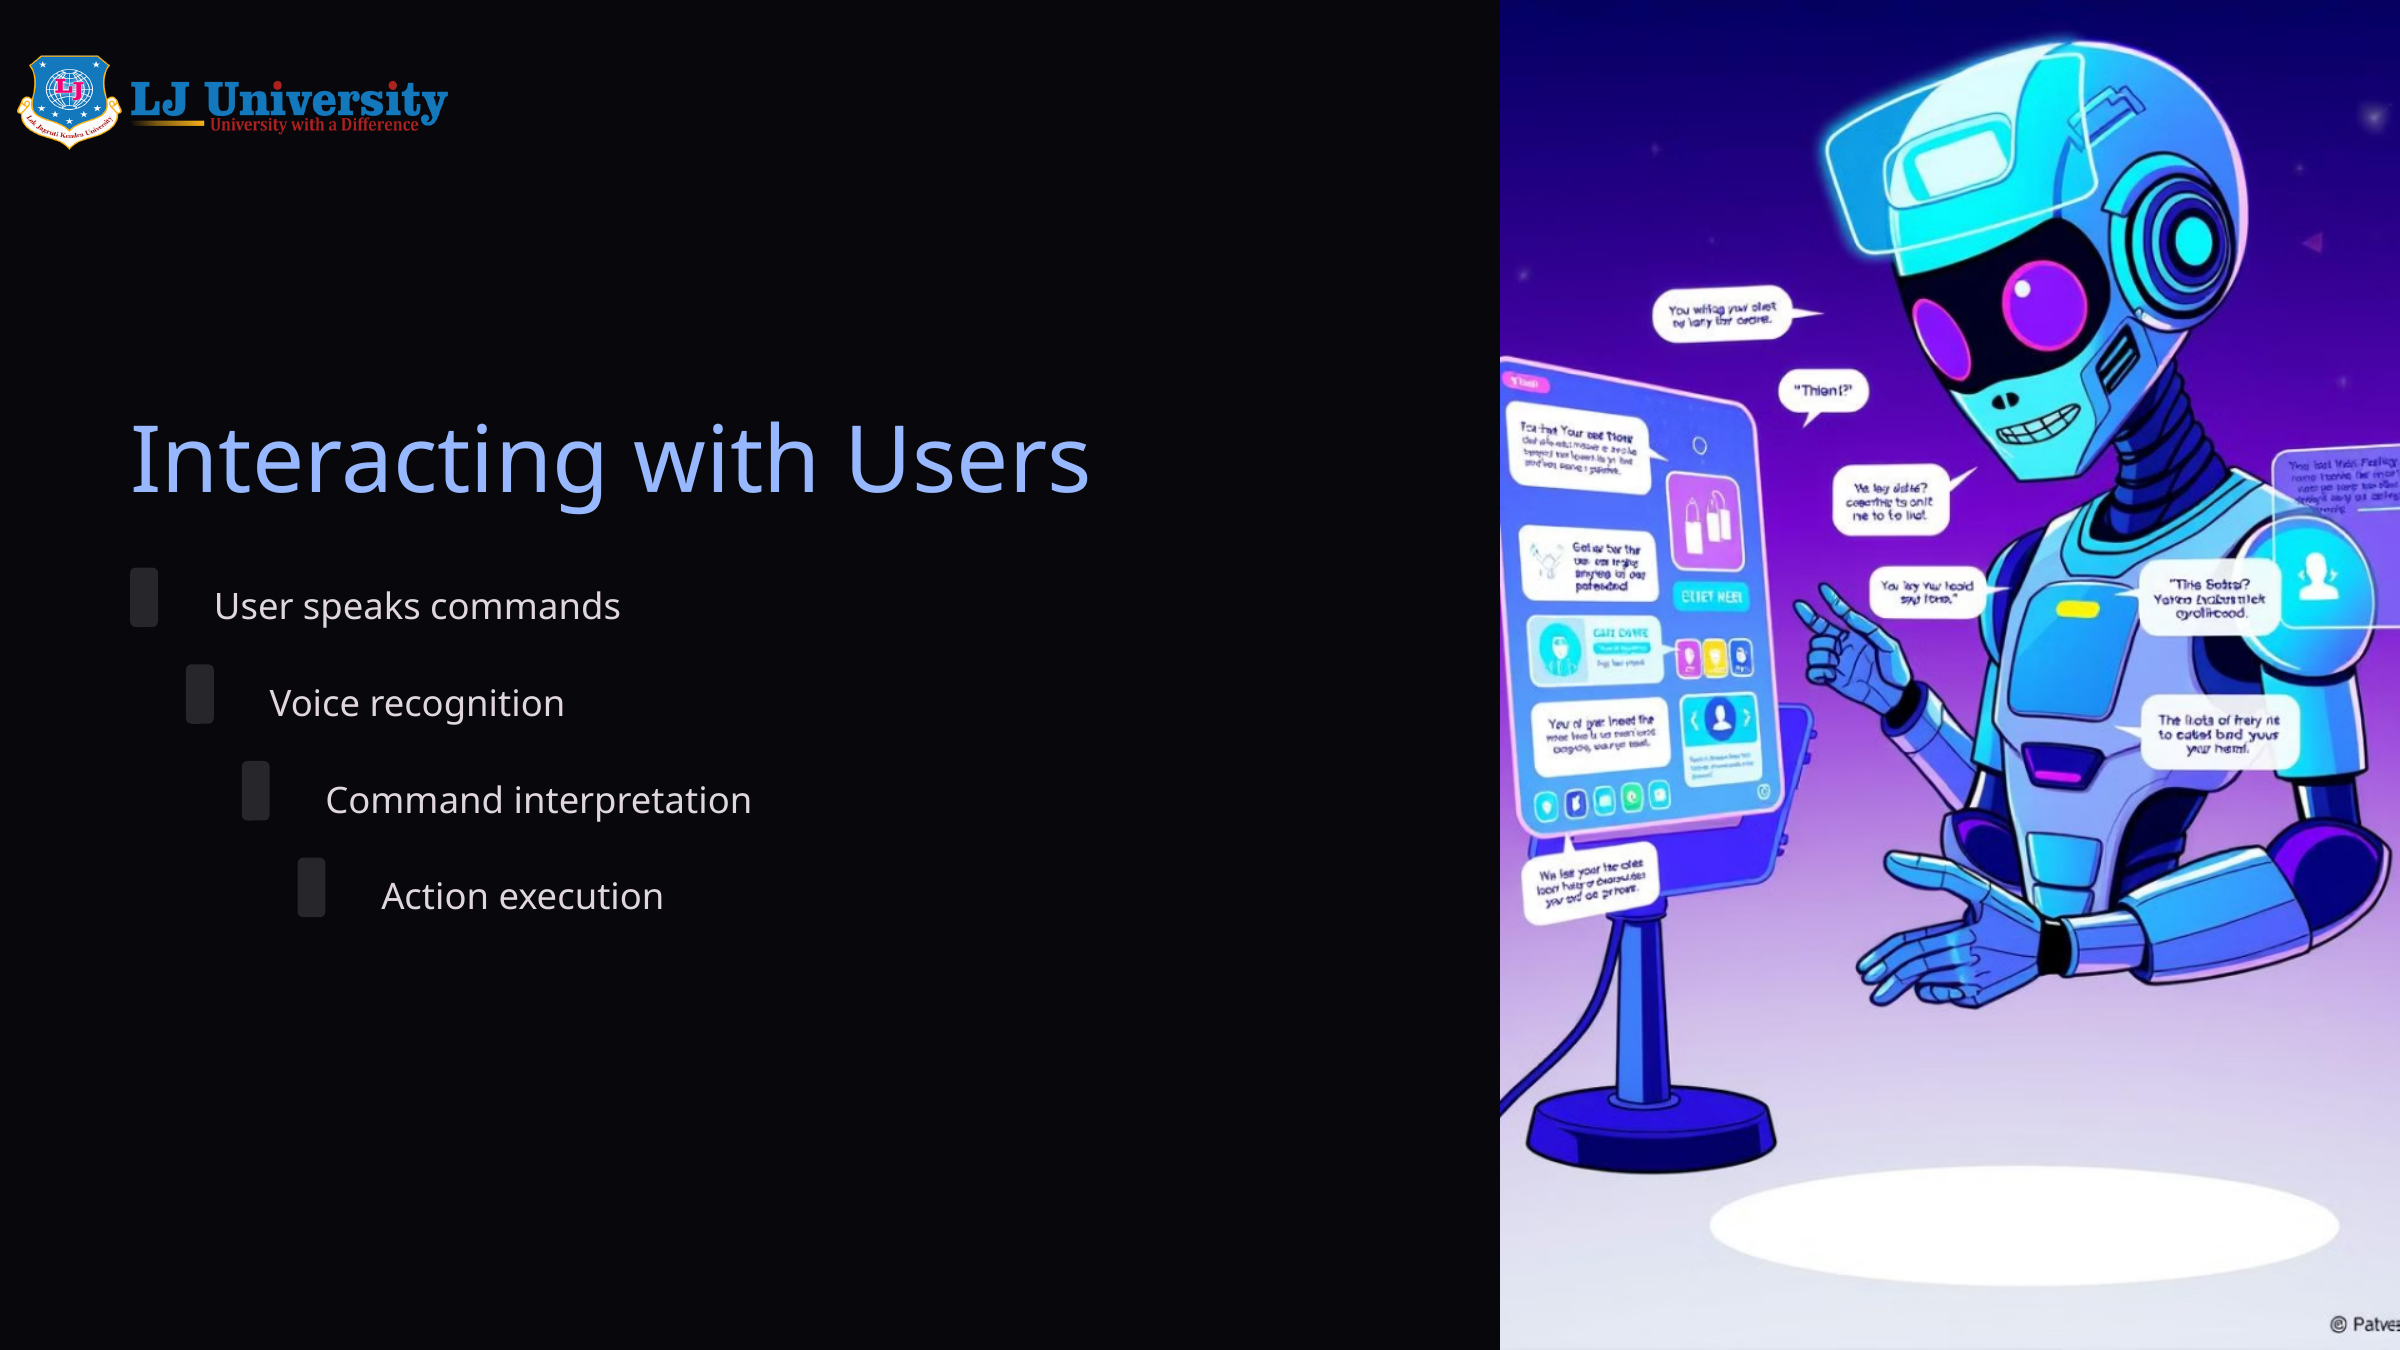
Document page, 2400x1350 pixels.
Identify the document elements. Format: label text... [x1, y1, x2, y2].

picture [1499, 0, 2400, 1350]
text_box User speaks commands [213, 567, 1370, 627]
text_box [241, 760, 270, 821]
text_box Action execution [381, 857, 1370, 918]
picture [17, 53, 448, 152]
text_box Command interpretation [325, 760, 1370, 821]
text_box Interacting with Users [130, 395, 1180, 512]
text_box [185, 664, 214, 724]
text_box Voice recognition [269, 664, 1370, 724]
text_box [130, 567, 159, 628]
text_box [297, 857, 326, 918]
